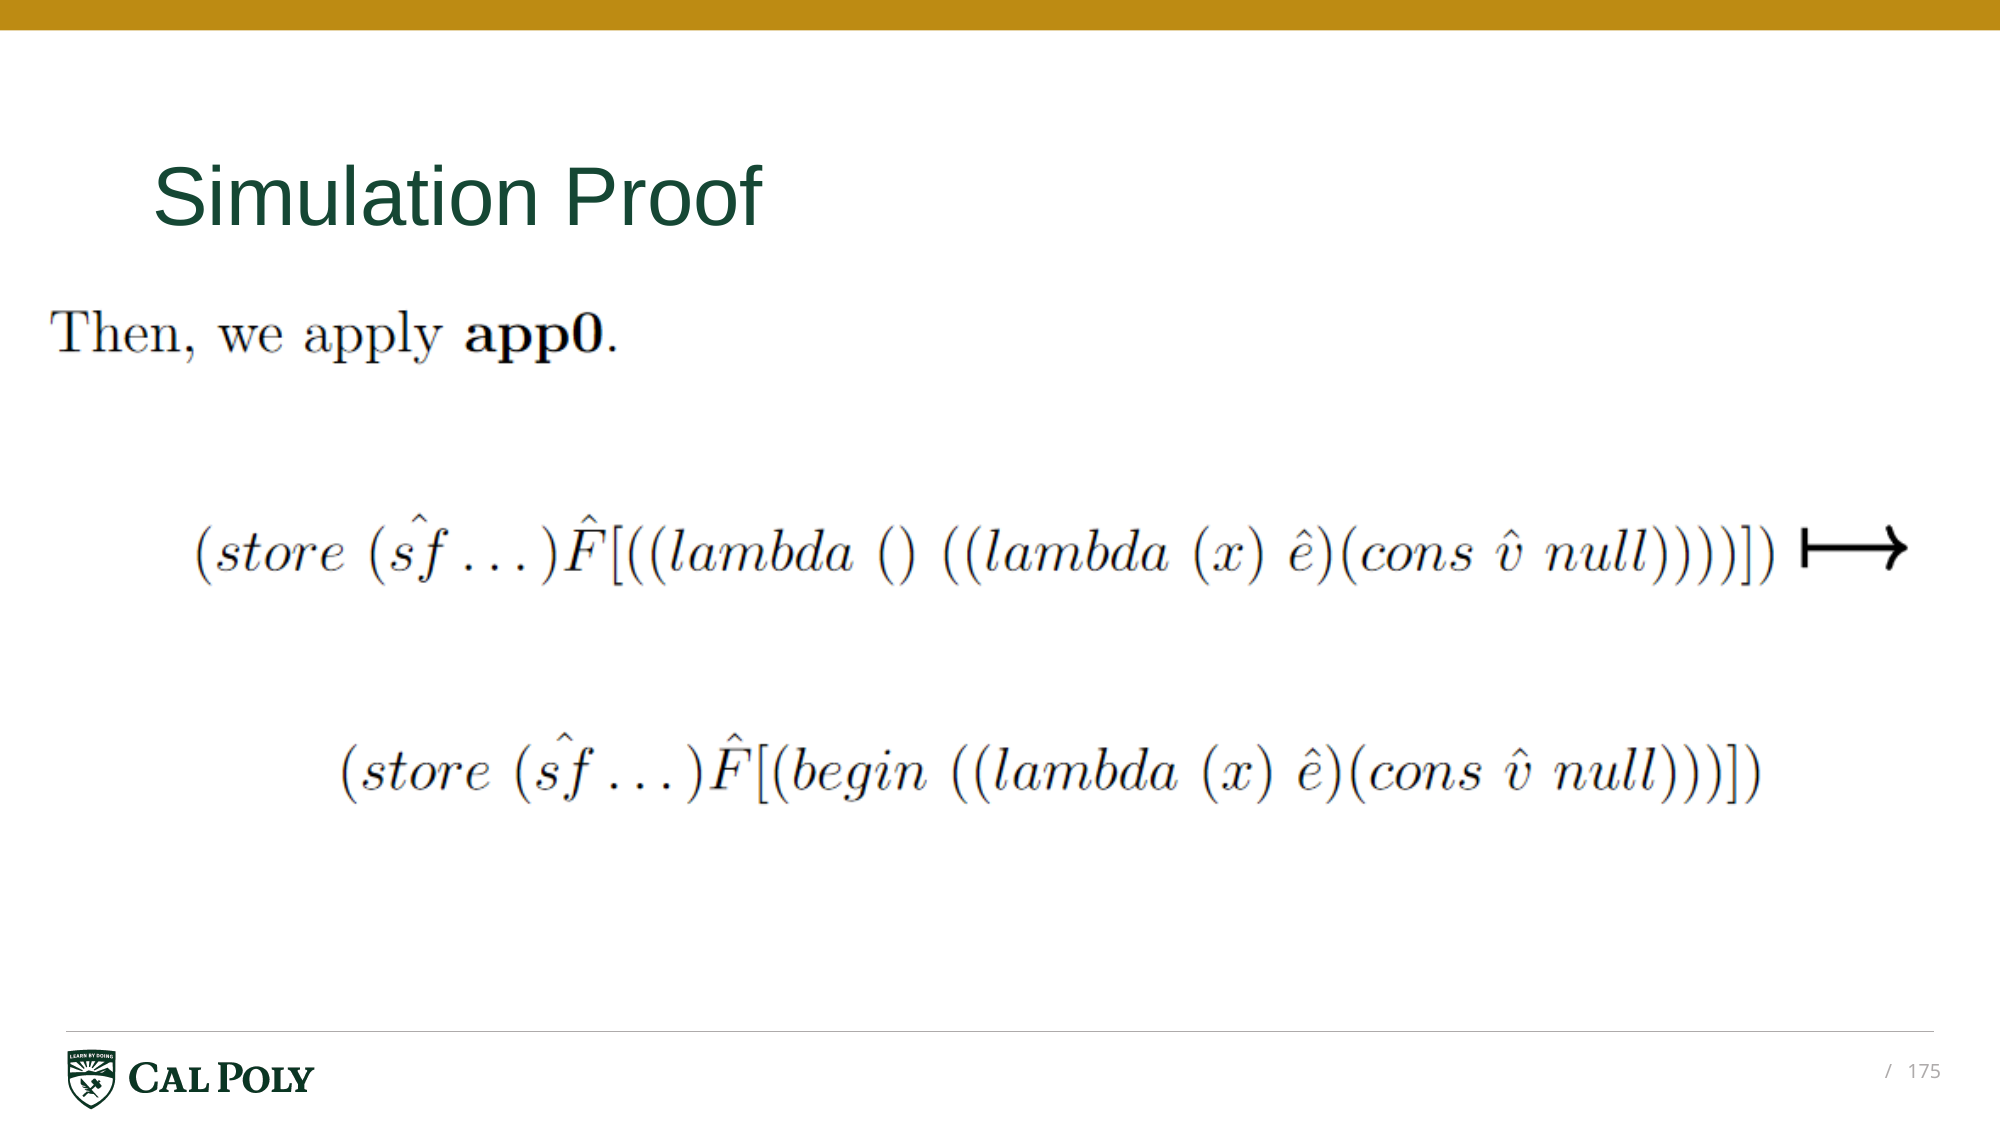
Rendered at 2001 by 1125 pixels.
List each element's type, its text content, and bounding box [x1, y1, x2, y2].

title Simulation Proof [137, 147, 1888, 250]
slide_number / 175 [1866, 1041, 1956, 1102]
picture [43, 1025, 338, 1125]
picture [41, 287, 1959, 838]
